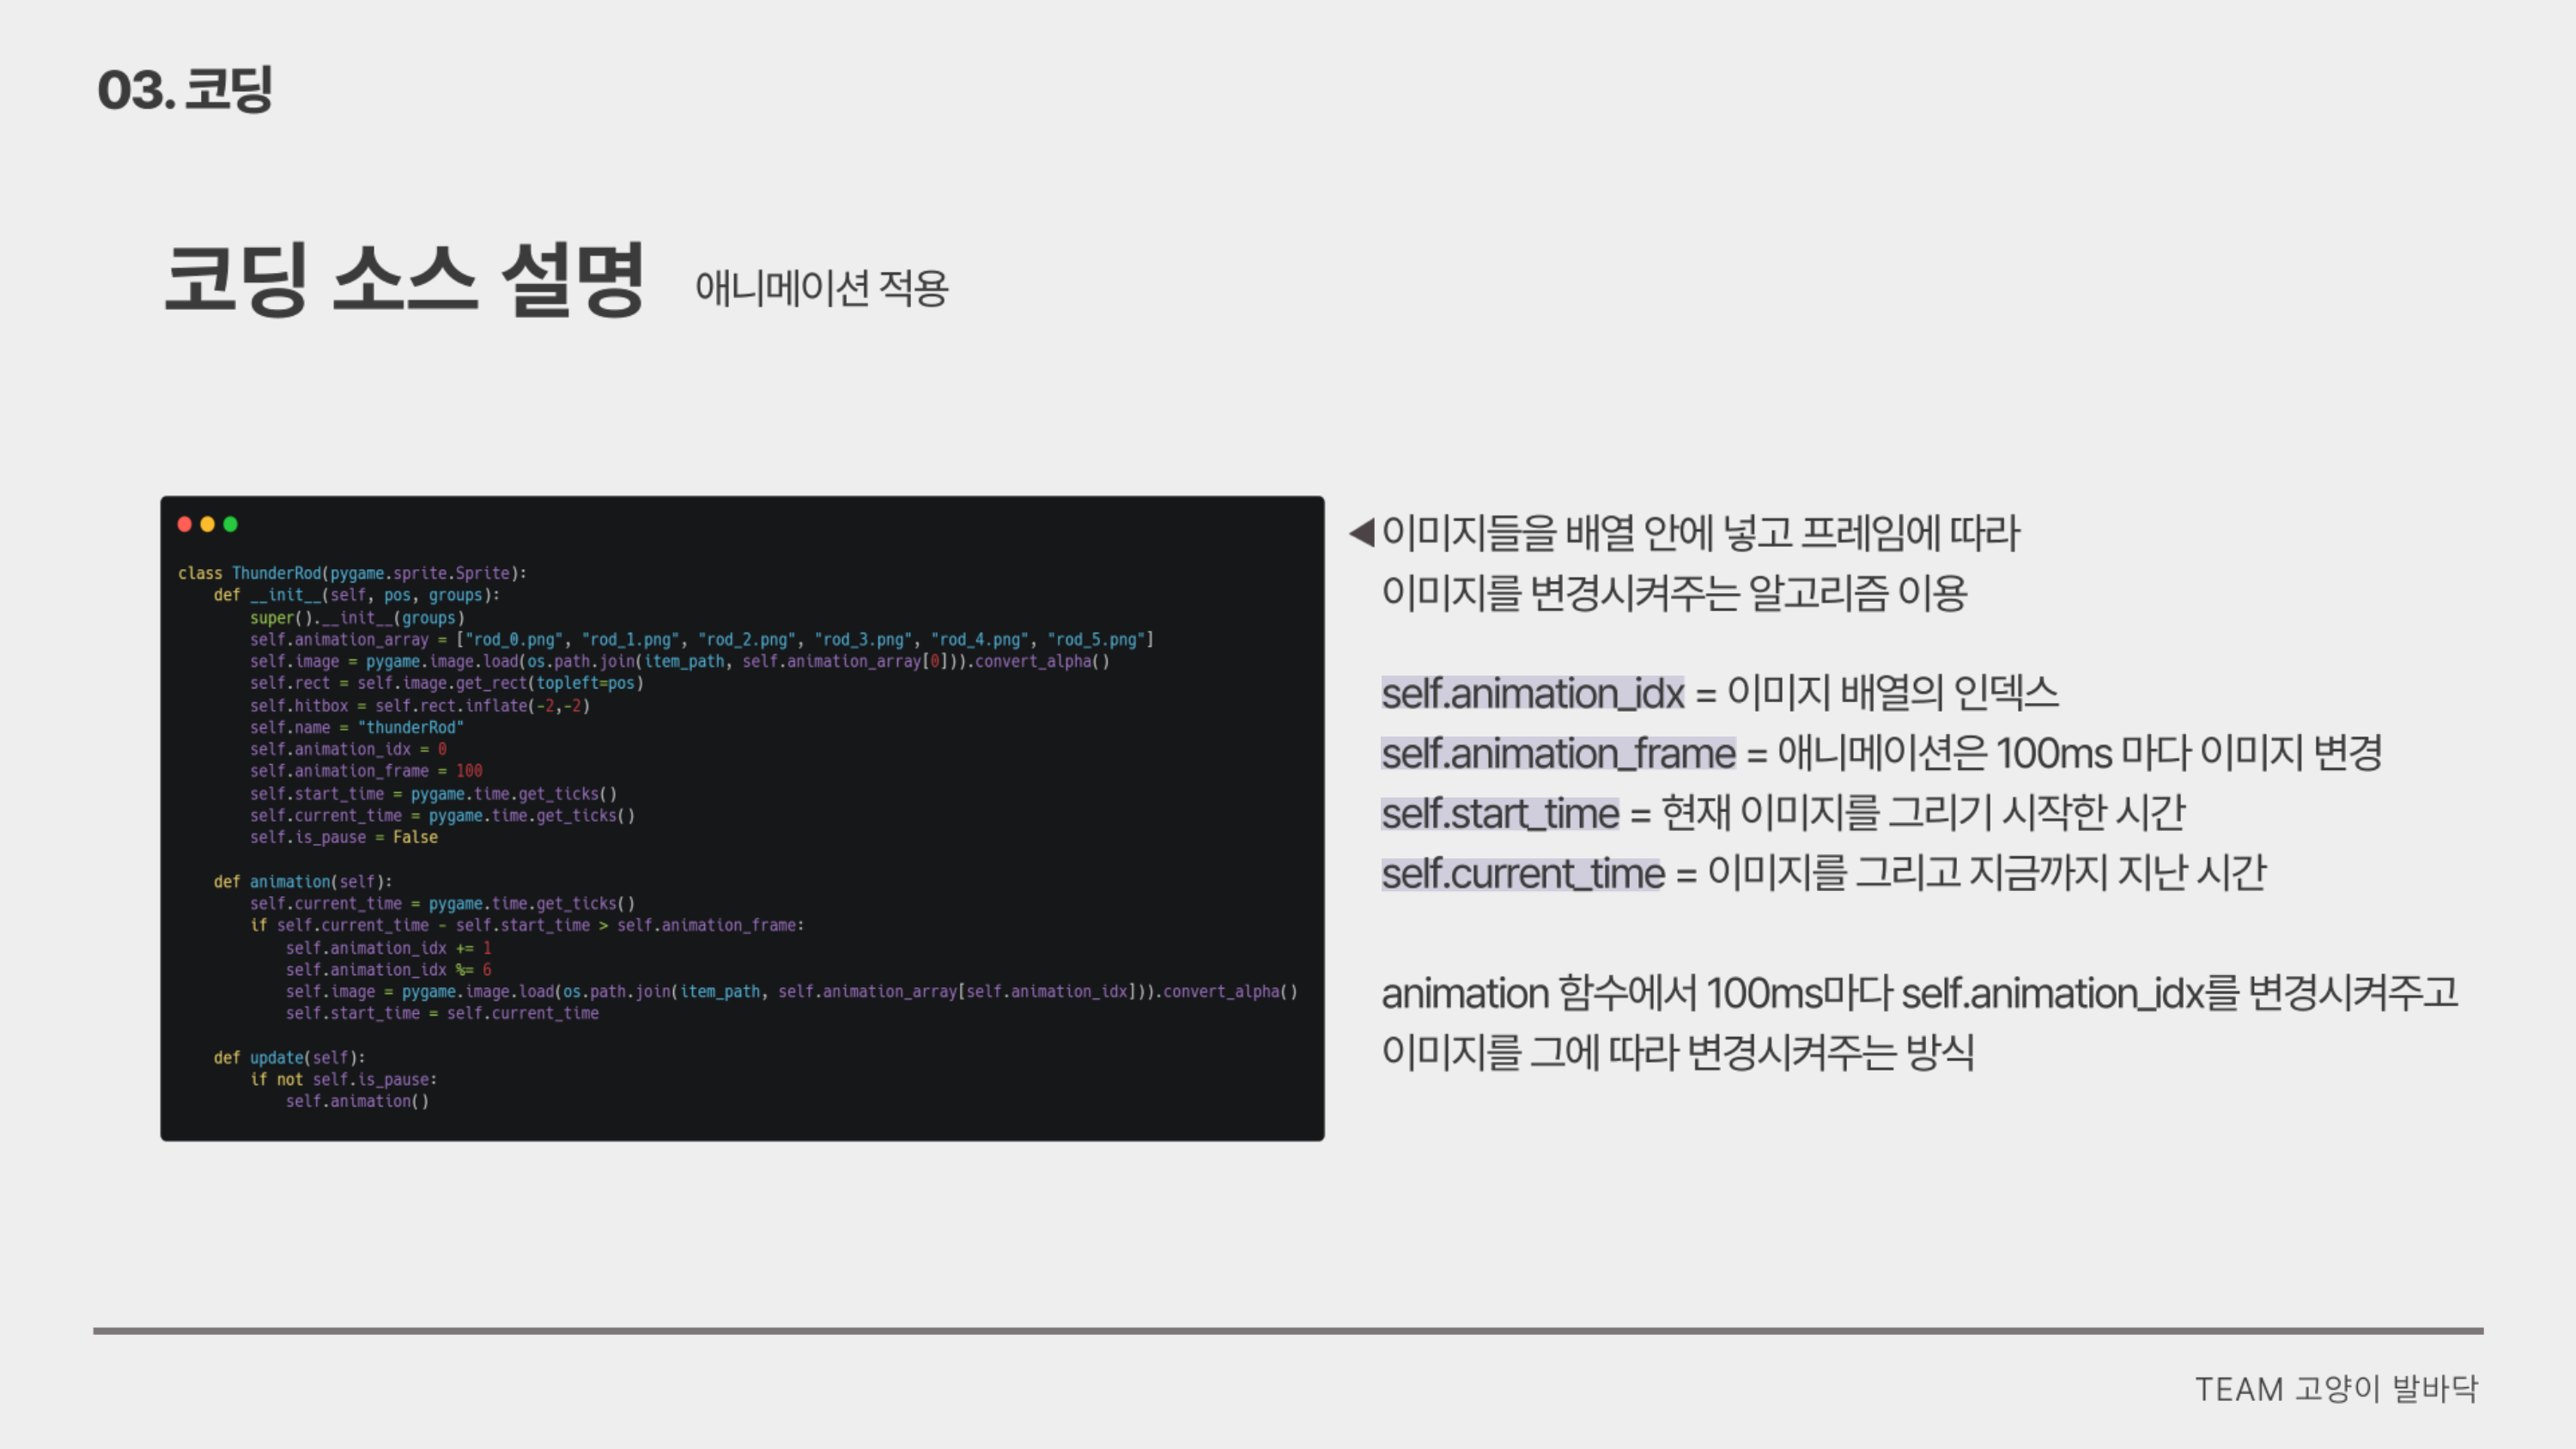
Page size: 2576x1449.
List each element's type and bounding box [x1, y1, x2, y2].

text_box [1348, 517, 1375, 548]
text_box [91, 1327, 2484, 1335]
picture [1375, 657, 2487, 1105]
picture [2190, 1361, 2497, 1427]
picture [149, 207, 687, 371]
picture [88, 45, 297, 147]
picture [688, 252, 969, 338]
text_box [96, 424, 1388, 1213]
picture [1388, 497, 2042, 633]
